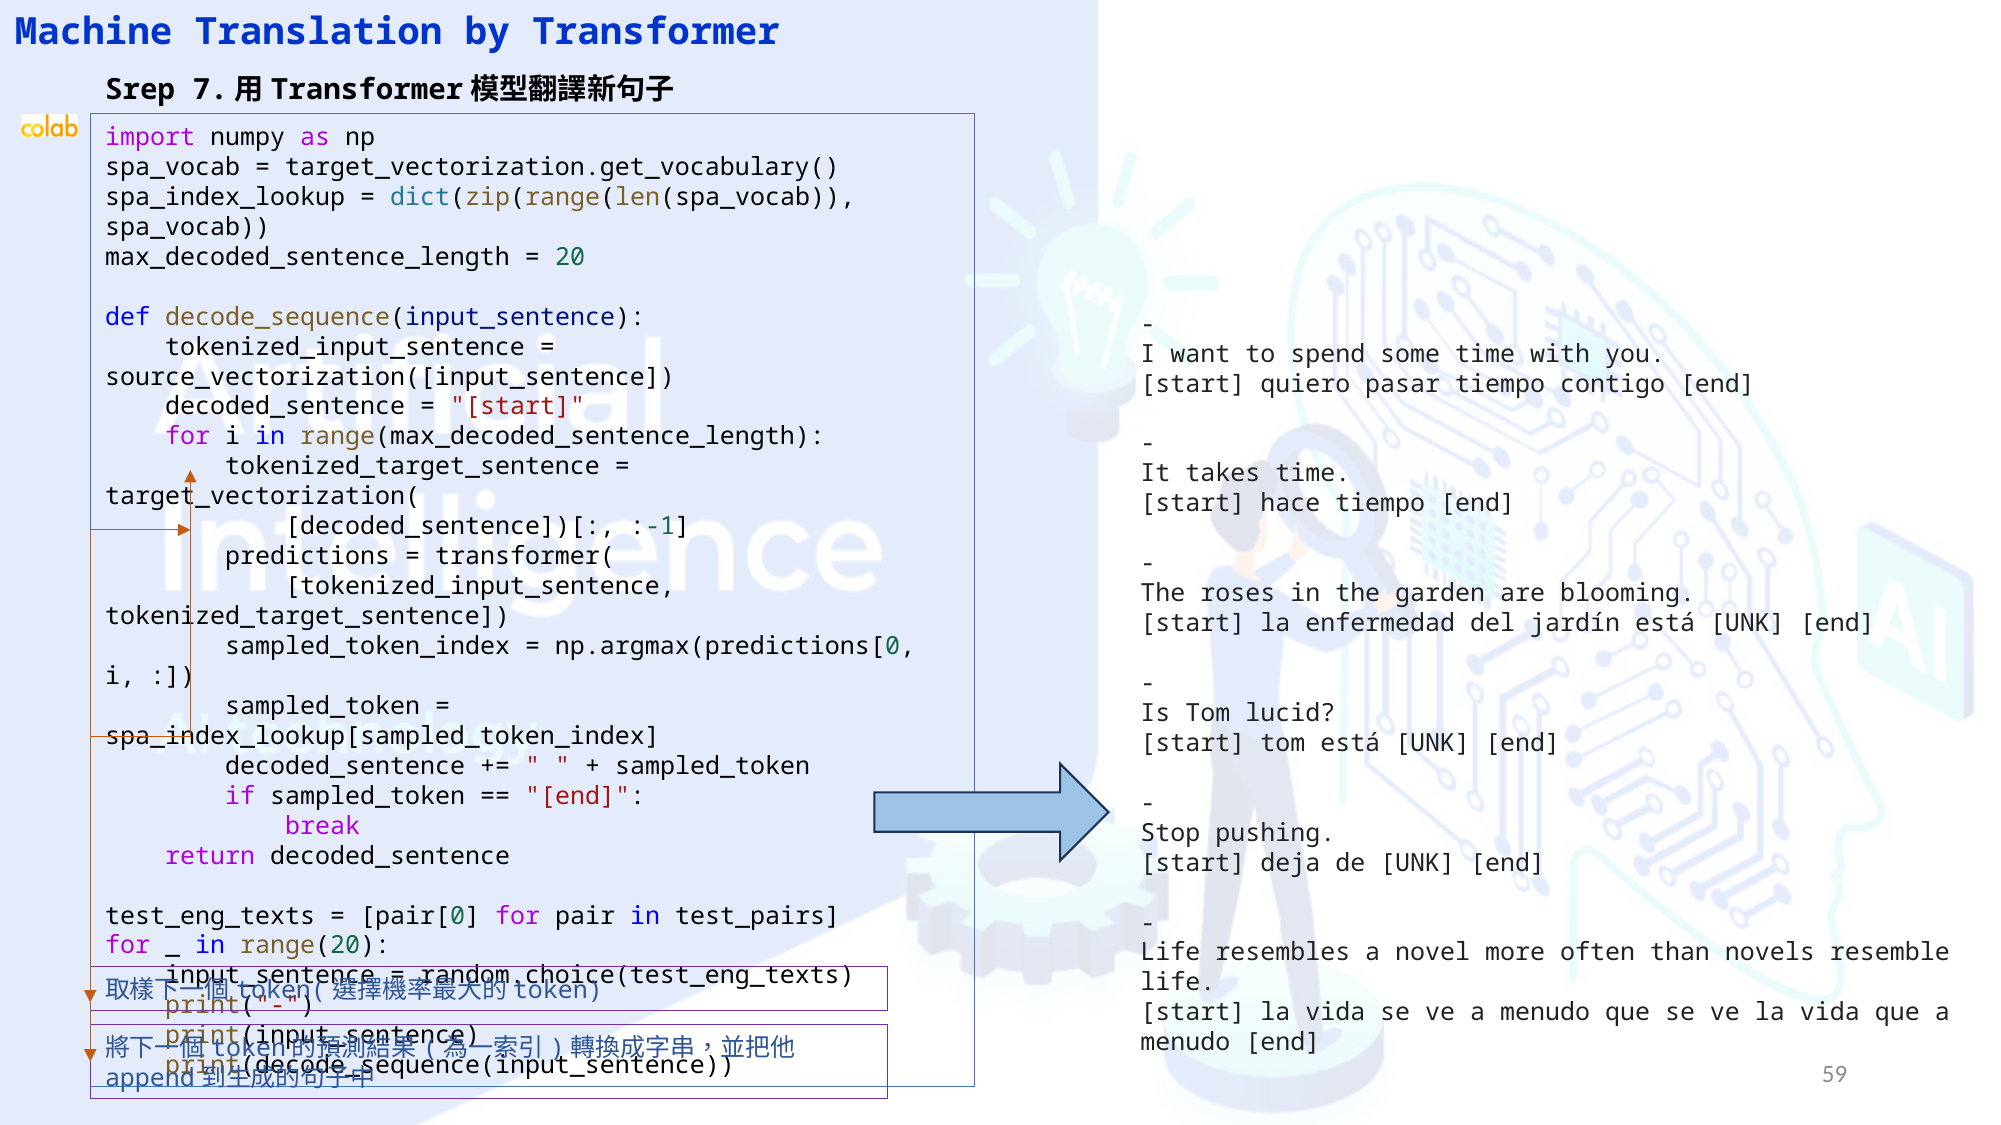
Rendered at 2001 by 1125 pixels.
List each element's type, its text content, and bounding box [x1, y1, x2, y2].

text_box Machine Translation by Transformer [0, 0, 1270, 60]
text_box 將下一個token的預測結果(為一索引)轉換成字串，並把他append到生成的句子中 [90, 1024, 888, 1099]
text_box 取樣下一個token(選擇機率最大的token) [191, 966, 888, 1011]
text_box import numpy as np spa_vocab = target_vectorization.get_vocabulary() spa_index_lookup = dict(zip(range(len(spa_vocab)), spa_vocab)) max_decoded_sentence_length = 20 def decode_sequence(input_sentence): tokenized_input_sentence = source_vectorization([input_sentence]) decoded_sentence = "[start]" for i in range(max_decoded_sentence_length): tokenized_target_sentence = target_vectorization( [decoded_sentence])[:, :-1] predictions = transformer( [tokenized_input_sentence, tokenized_target_sentence]) sampled_token_index = np.argmax(predictions[0, i, :]) sampled_token = spa_index_lookup[sampled_token_index] decoded_sentence += " " + sampled_token if sampled_token == "[end]": break return decoded_sentence test_eng_texts = [pair[0] for pair in test_pairs] for _ in range(20): input_sentence = random.choice(test_eng_texts) print("-") print(input_sentence) print(decode_sequence(input_sentence)) [90, 113, 975, 1087]
slide_number 58 [1412, 1063, 1863, 1103]
text_box [873, 761, 1110, 864]
text_box Srep 7.用Transformer模型翻譯新句子 [90, 62, 975, 113]
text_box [90, 1003, 191, 1063]
text_box - I want to spend some time with you. [start] quiero pasar tiempo contigo [end] - It takes time. [start] hace tiempo [end] - The roses in the garden are blooming. [start] la enfermedad del jardín está [UNK] [end] - Is Tom lucid? [start] tom está [UNK] [end] - Stop pushing. [start] deja de [UNK] [end] - Life resembles a novel more often than novels resemble life. [start] la vida se ve a menudo que se ve la vida que a menudo [end] [1125, 299, 1991, 1063]
picture [21, 114, 78, 137]
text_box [90, 469, 191, 1003]
